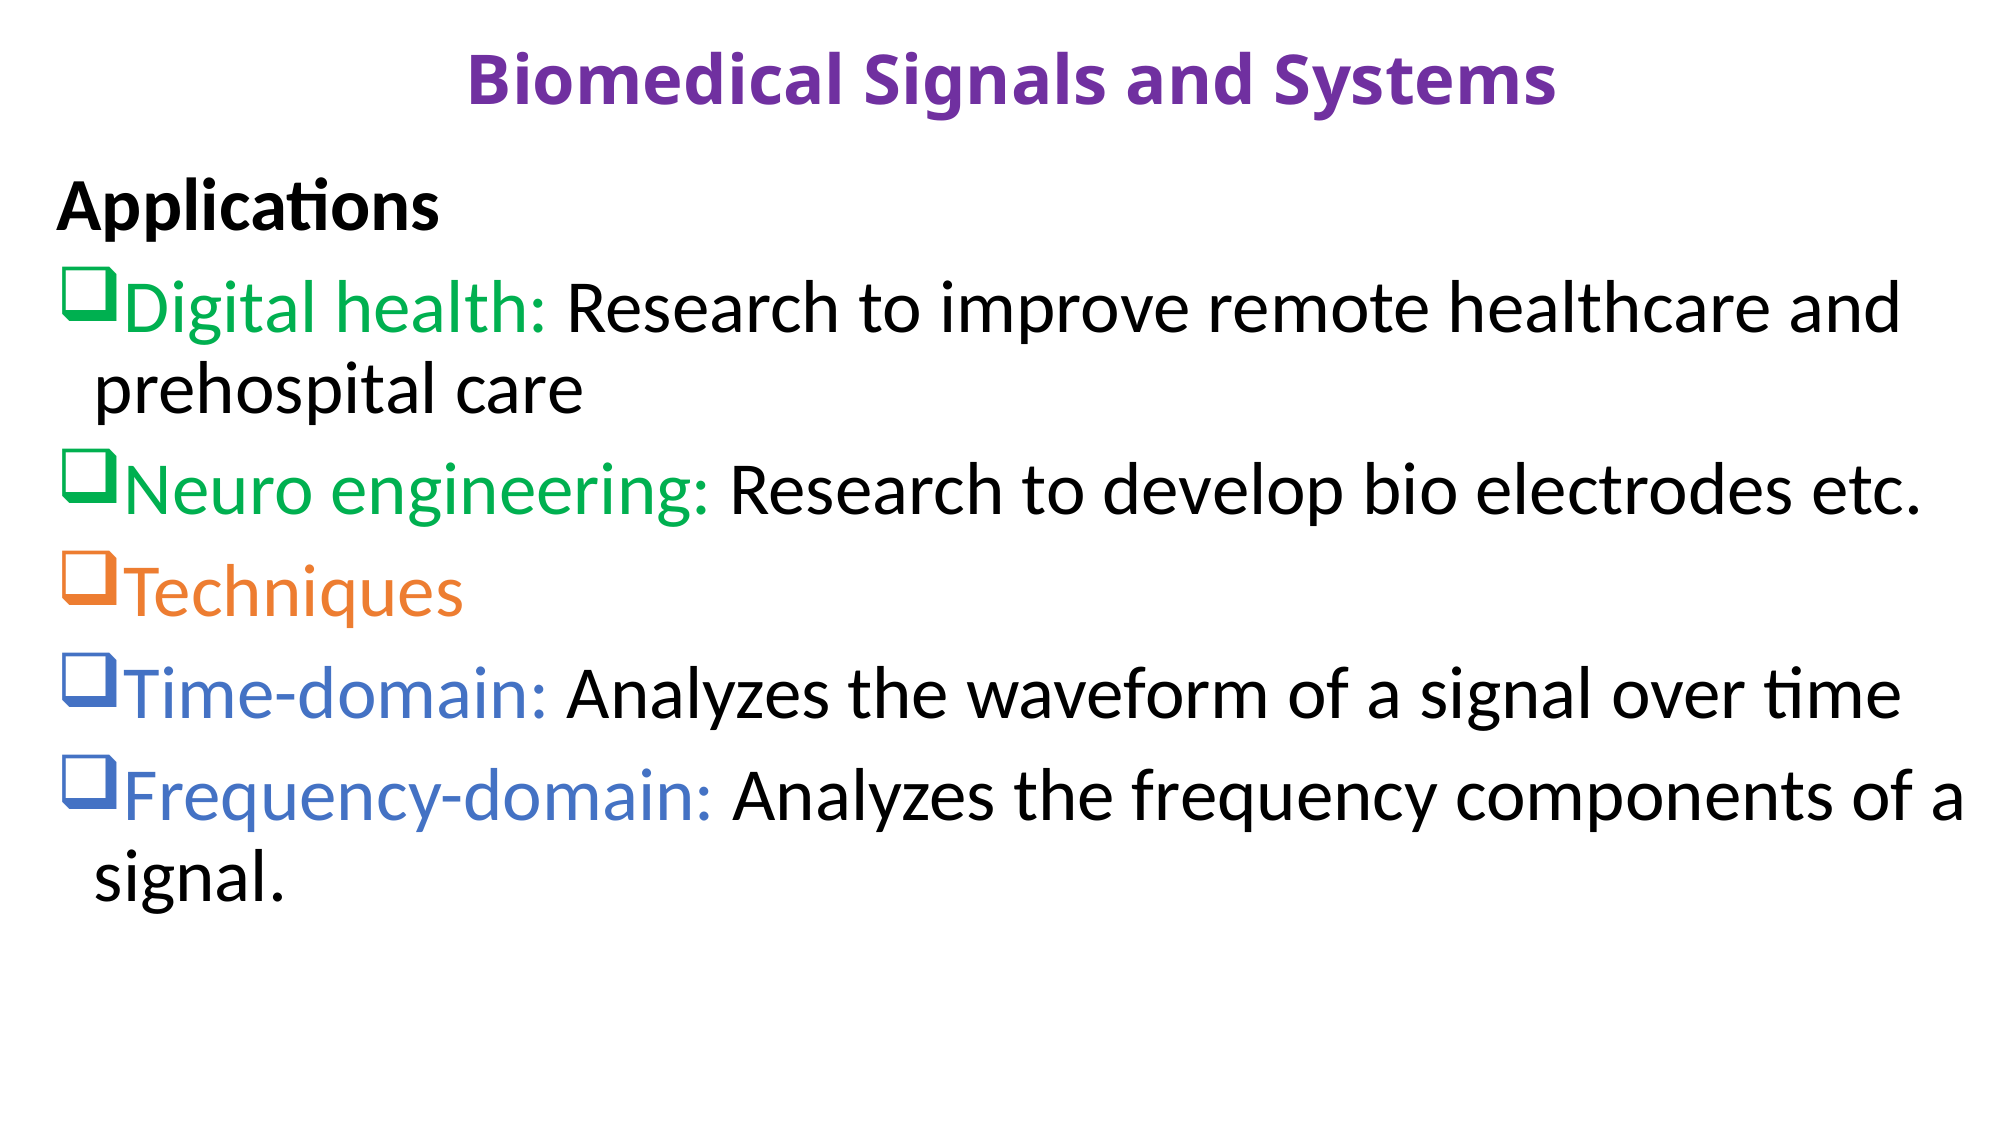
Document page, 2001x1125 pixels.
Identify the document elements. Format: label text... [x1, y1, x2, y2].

title Biomedical Signals and Systems [149, 37, 1875, 129]
list Applications Digital health: Research to improve remote healthcare and prehospital care Neuro engineering: Research to develop bio electrodes etc. Techniques Time-domain: Analyzes the waveform of a signal over time Frequency-domain: Analyzes the frequency components of a signal. [41, 158, 1985, 1014]
